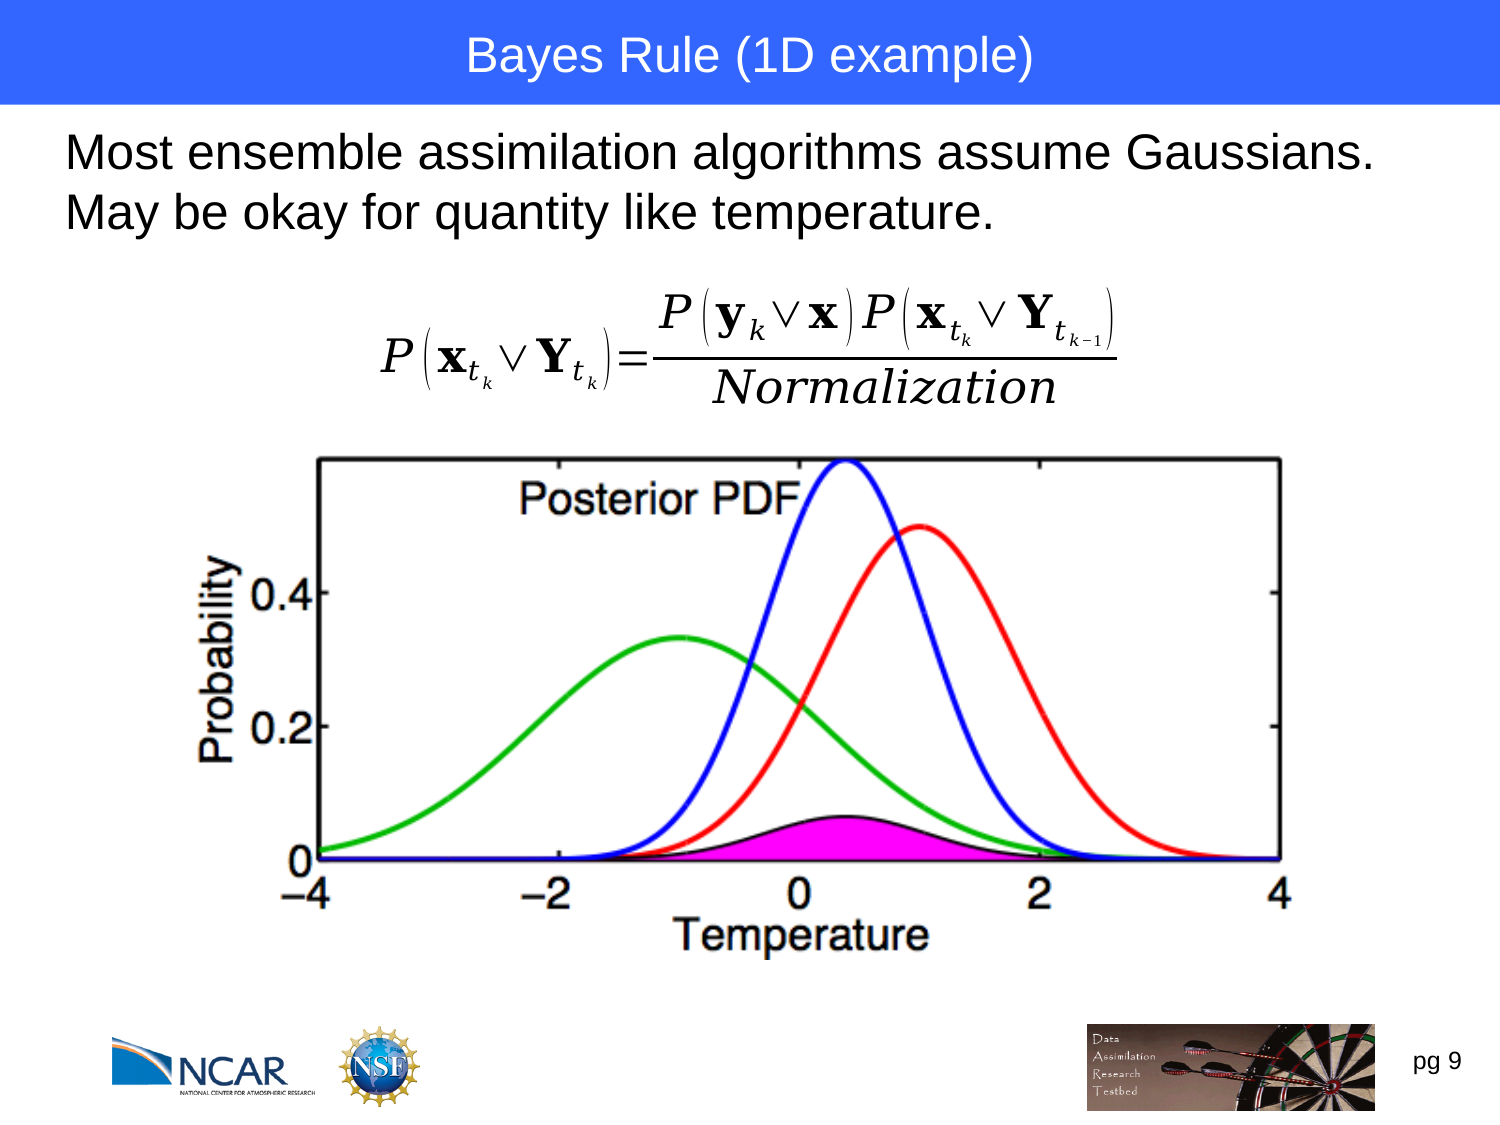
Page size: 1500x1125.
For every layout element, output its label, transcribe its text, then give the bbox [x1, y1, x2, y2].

picture [337, 1024, 421, 1108]
picture [129, 419, 1426, 960]
text_box Bayes Rule (1D example) [0, 0, 1500, 105]
picture [112, 1037, 315, 1095]
text_box Most ensemble assimilation algorithms assume Gaussians. May be okay for quantity like temperature. [49, 112, 1463, 248]
picture [1087, 1024, 1375, 1111]
